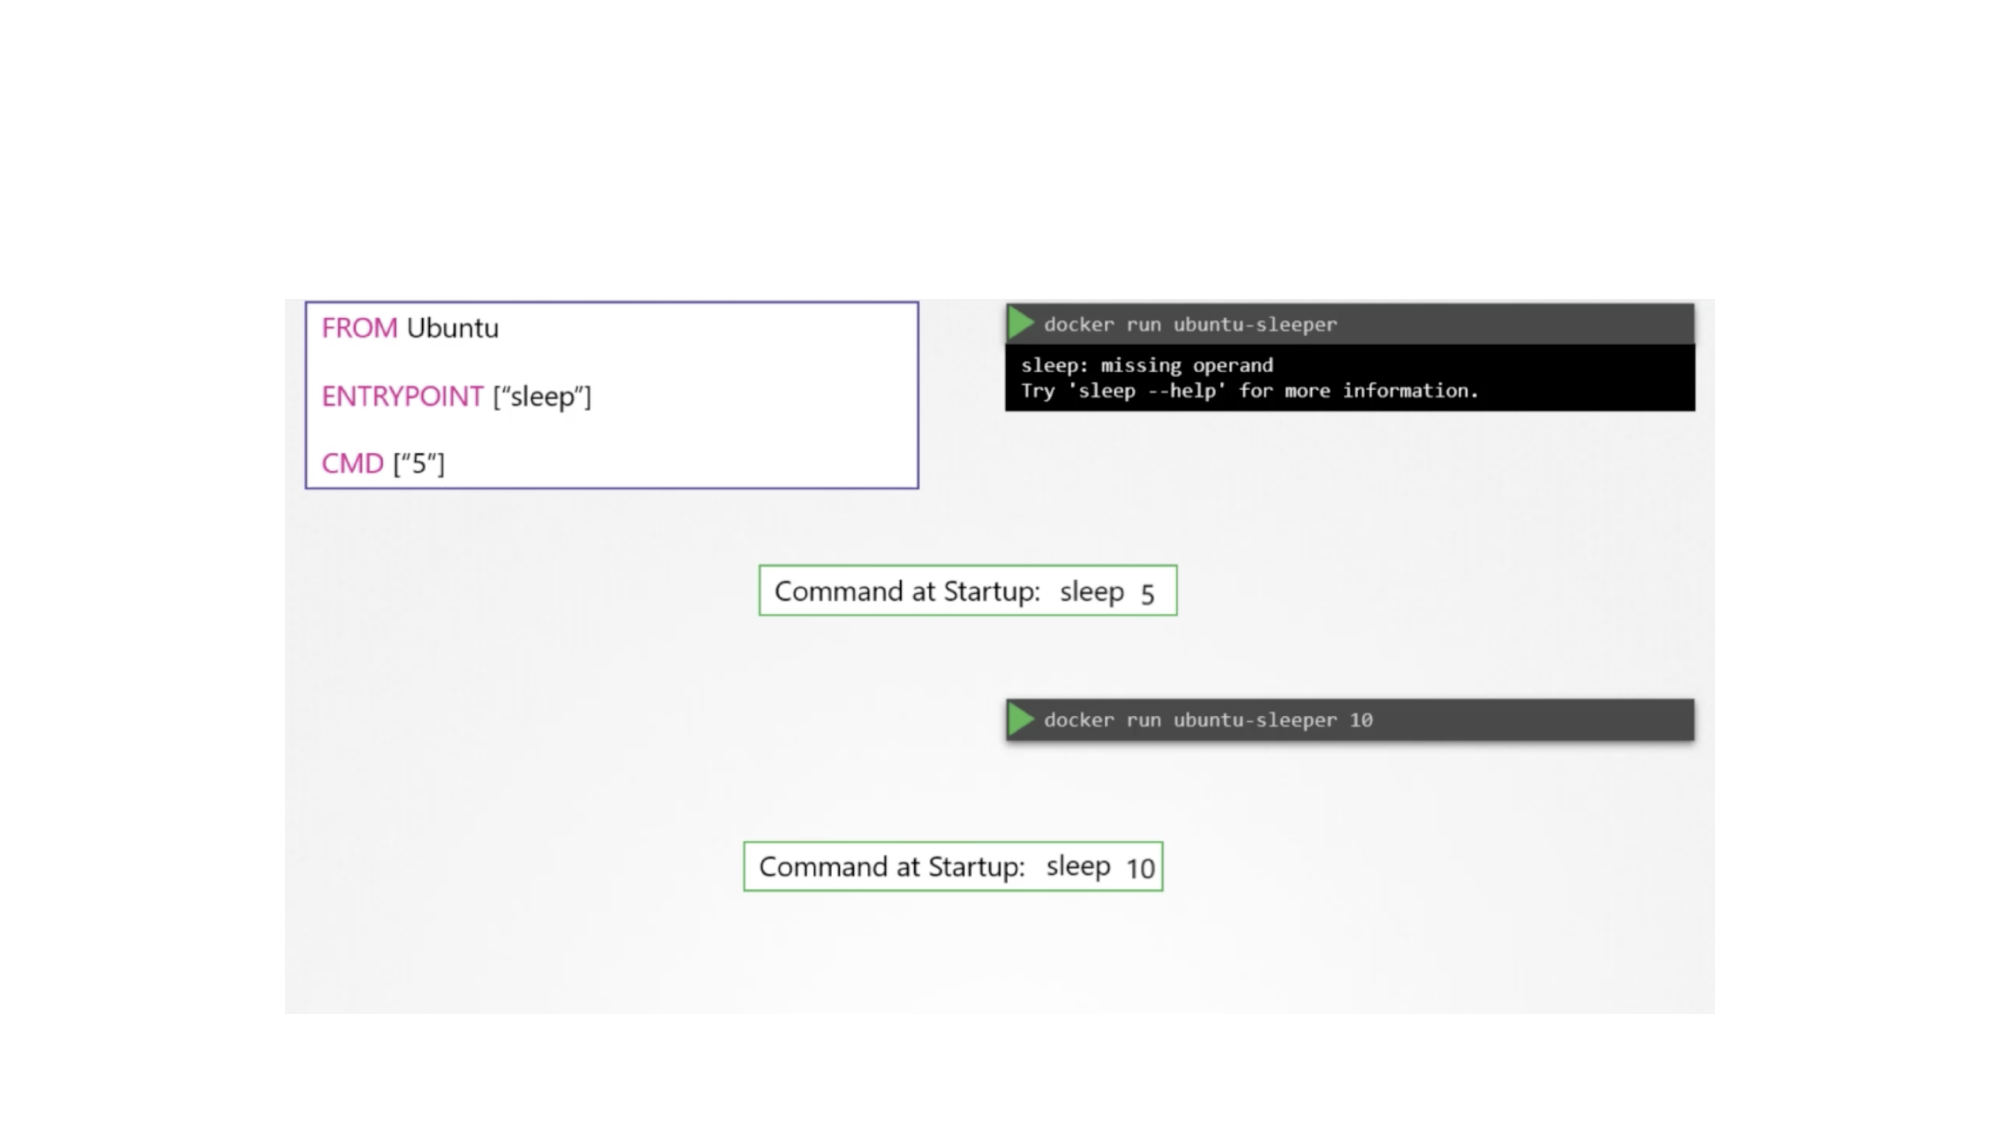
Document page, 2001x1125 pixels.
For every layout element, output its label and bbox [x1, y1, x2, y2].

list [285, 299, 1715, 1014]
